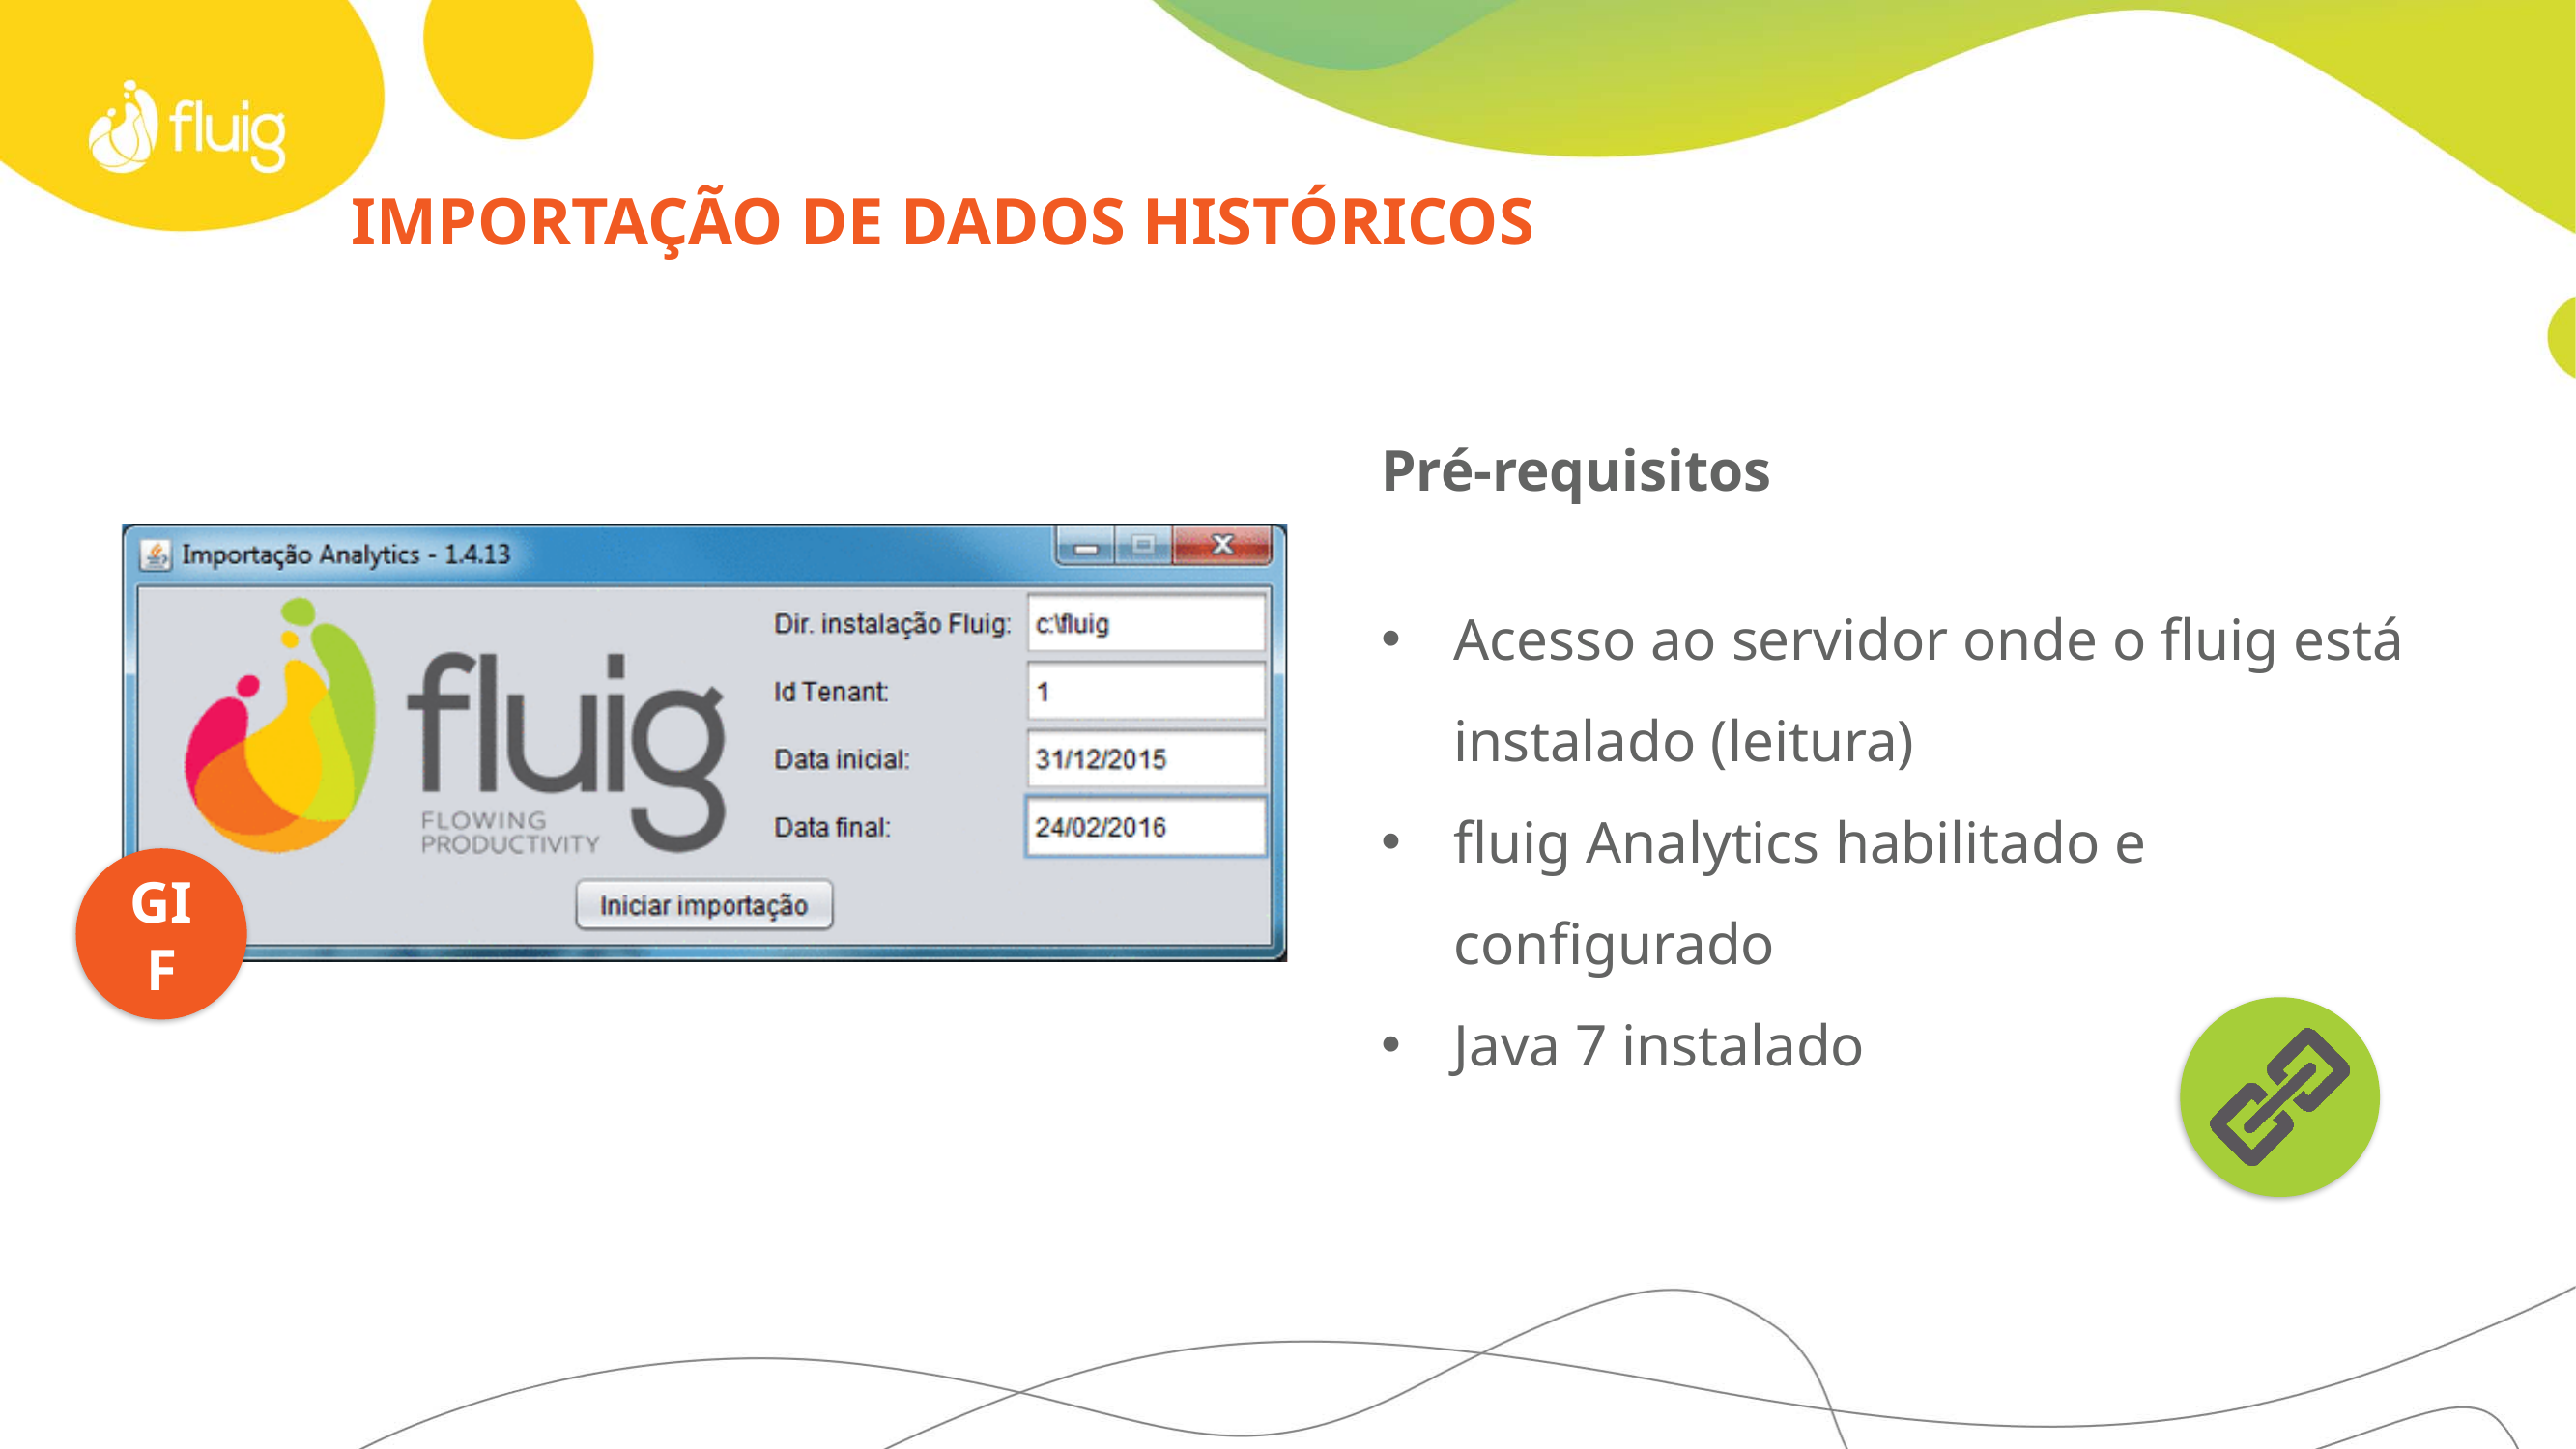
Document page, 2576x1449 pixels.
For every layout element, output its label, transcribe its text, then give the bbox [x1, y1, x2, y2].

text_box Pré-requisitos Acesso ao servidor onde o fluig está instalado (leitura) fluig Analytics habilitado e configurado Java 7 instalado [1366, 428, 2458, 1152]
title Importação de dados históricos [336, 173, 2352, 379]
text_box [2215, 1174, 2346, 1198]
text_box GIF [74, 863, 240, 1021]
text_box [2179, 996, 2381, 1164]
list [117, 523, 1295, 963]
picture [0, 0, 2576, 1449]
